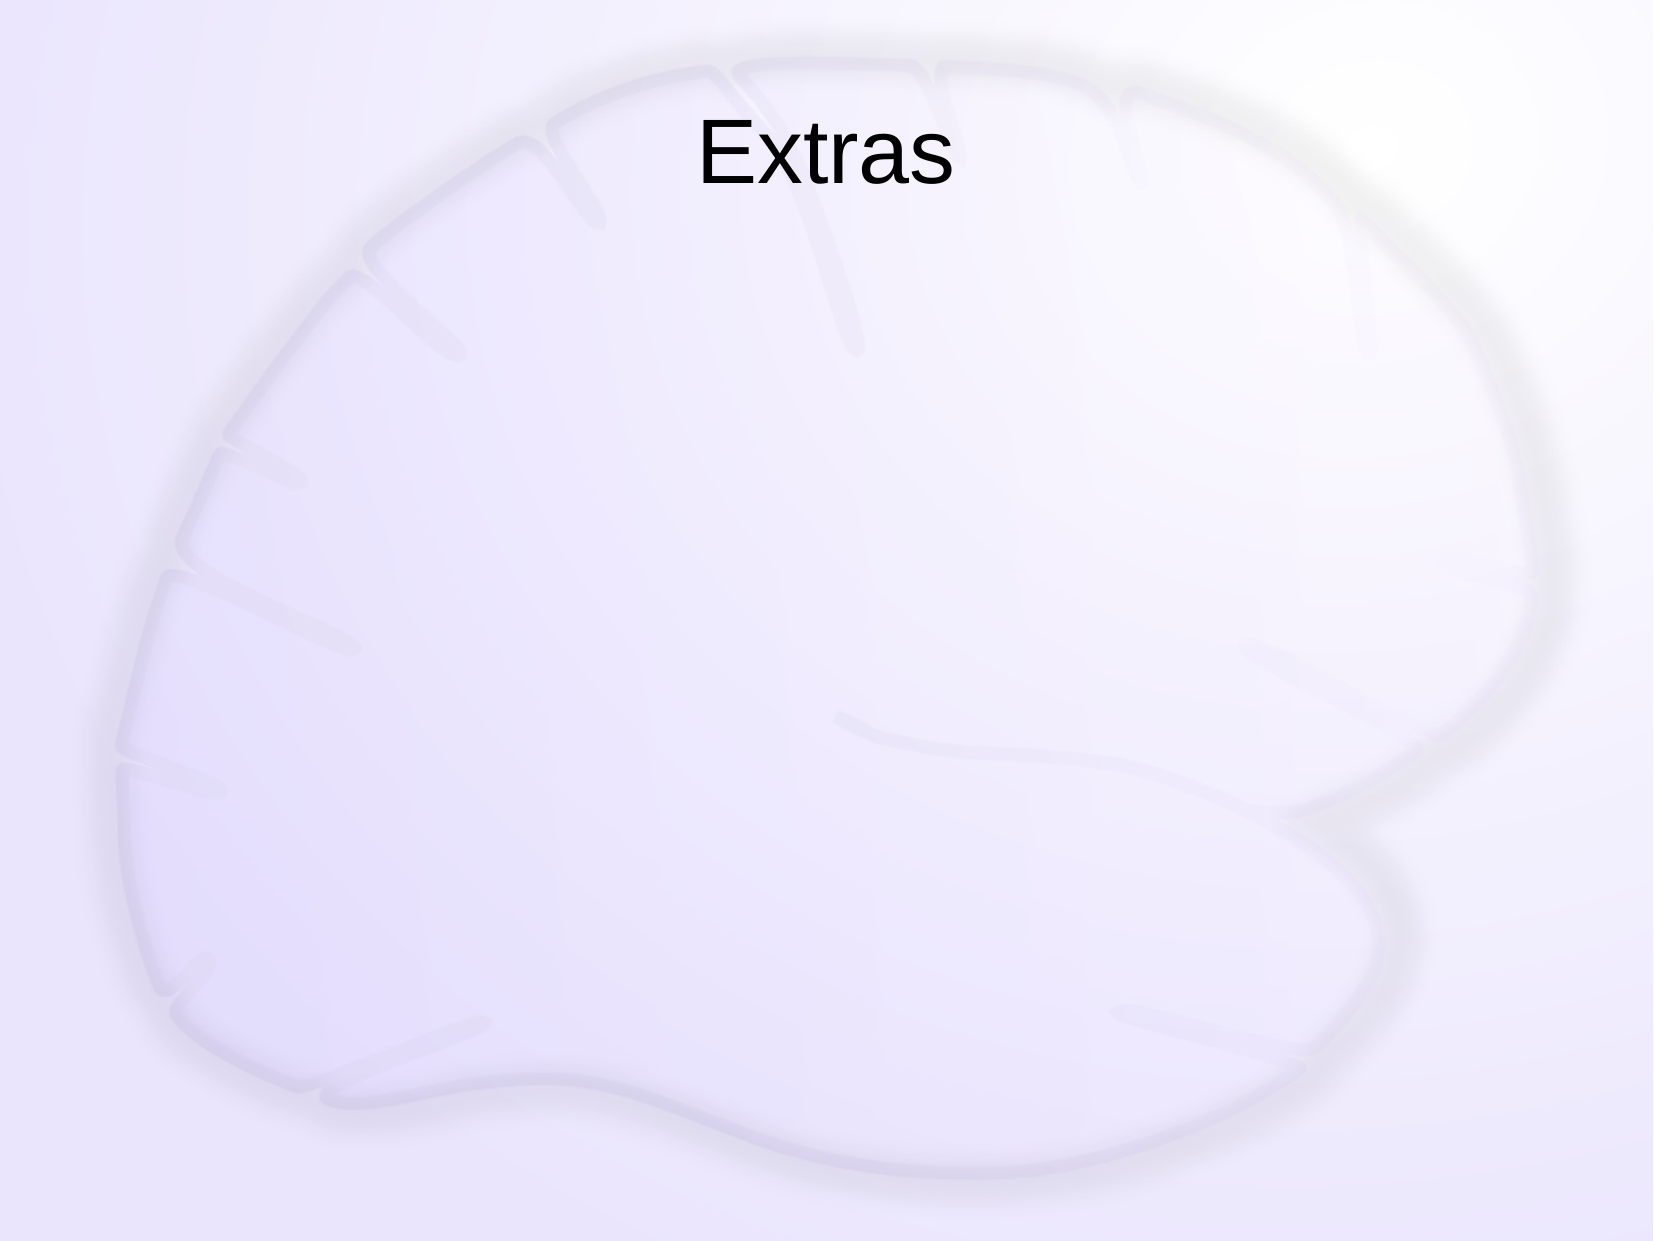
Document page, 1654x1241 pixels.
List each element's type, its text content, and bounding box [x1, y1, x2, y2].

picture [0, 0, 1654, 1241]
title Extras [82, 49, 1571, 257]
